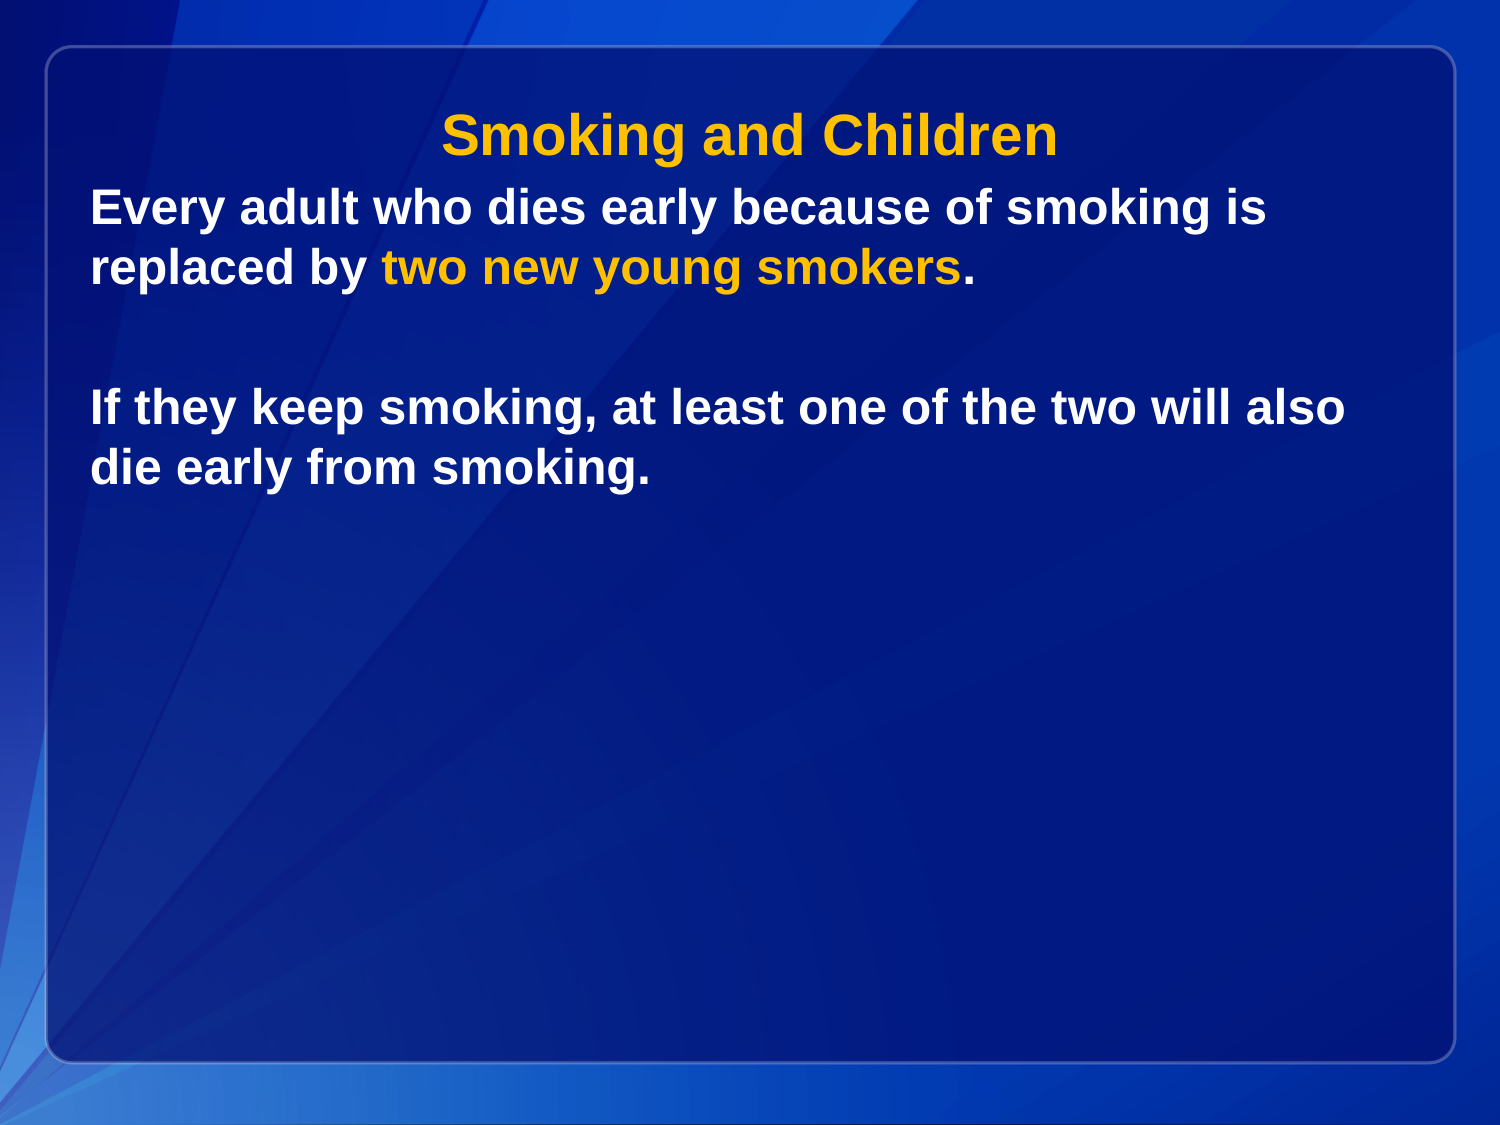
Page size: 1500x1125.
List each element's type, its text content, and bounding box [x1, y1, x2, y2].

title Smoking and Children [75, 0, 1425, 167]
list Every adult who dies early because of smoking is replaced by two new young smokers. If they keep smoking, at least one of the two will also die early from smoking. [75, 167, 1425, 893]
picture [0, 0, 1500, 1125]
